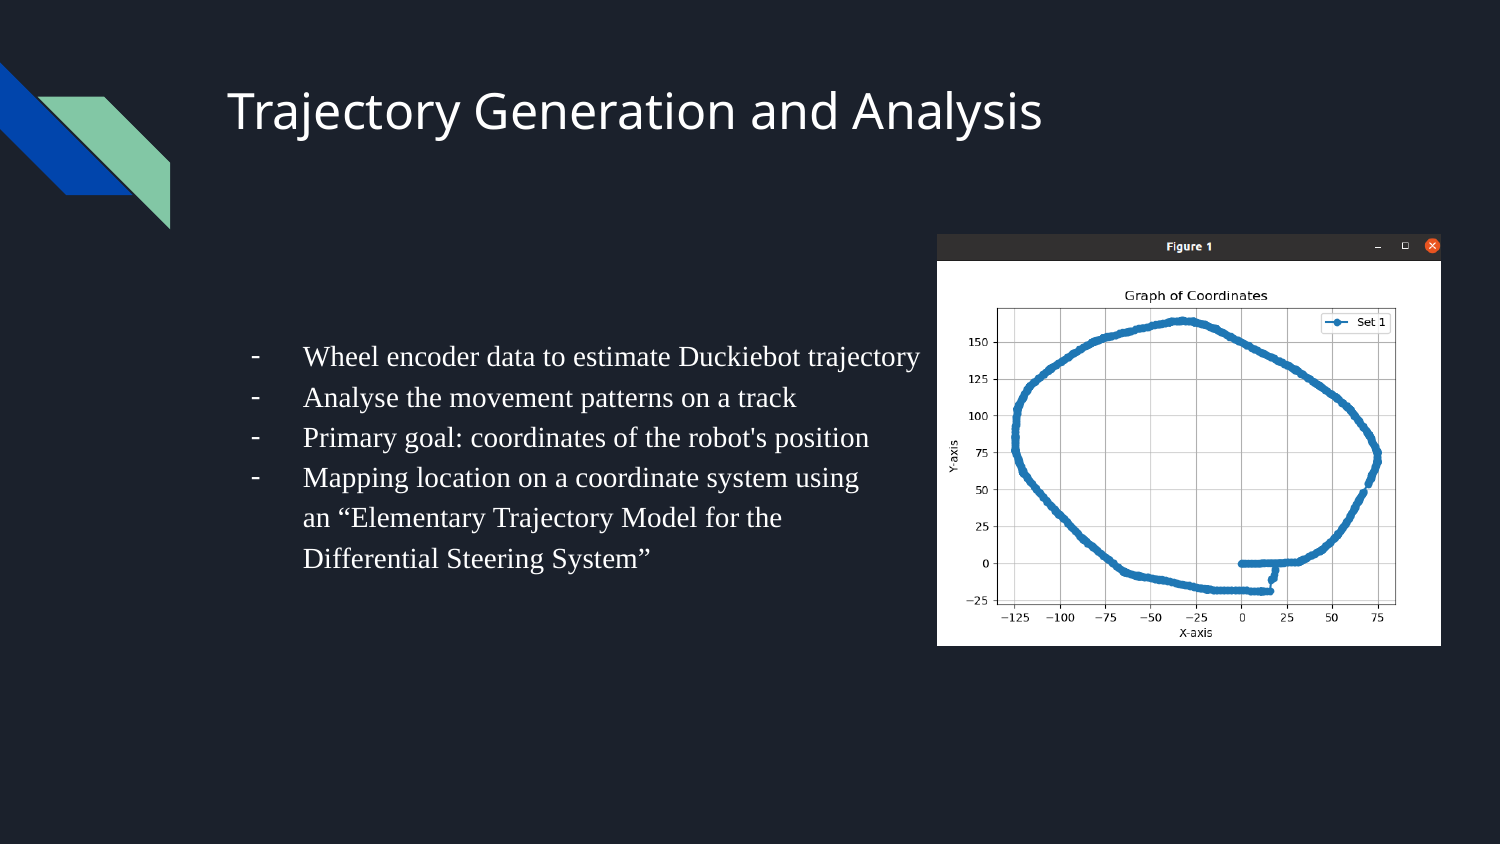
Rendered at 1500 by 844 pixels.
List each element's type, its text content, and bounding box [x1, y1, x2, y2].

title Trajectory Generation and Analysis [212, 64, 1368, 215]
picture [937, 234, 1441, 646]
list Wheel encoder data to estimate Duckiebot trajectory Analyse the movement patterns on a track Primary goal: coordinates of the robot's position Mapping location on a coordinate system using an “Elementary Trajectory Model for the Differential Steering System” [212, 257, 1368, 735]
